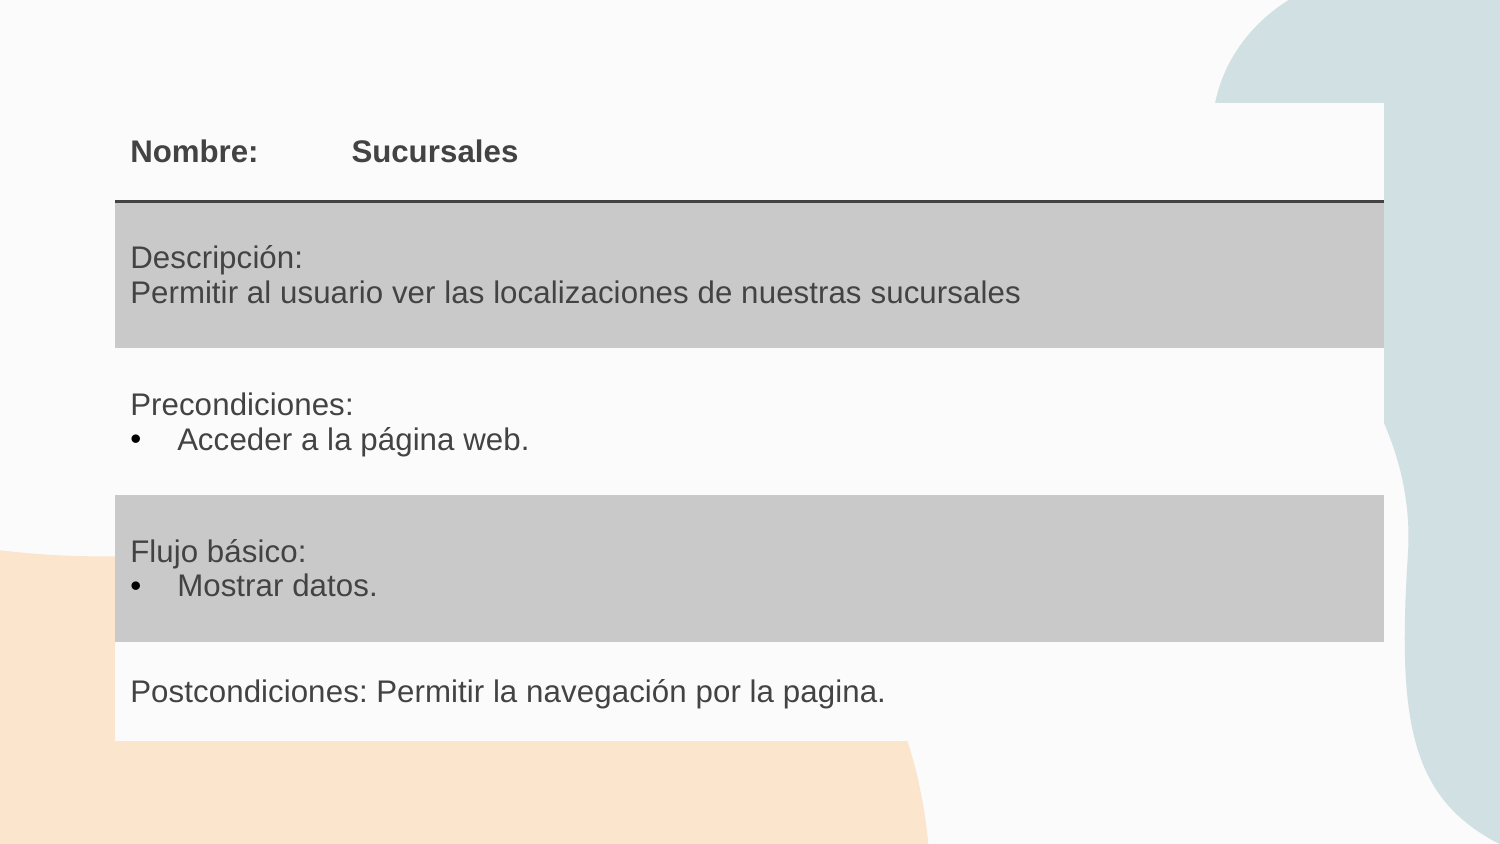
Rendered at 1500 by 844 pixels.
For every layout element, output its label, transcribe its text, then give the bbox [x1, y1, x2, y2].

table_header Sucursales [337, 103, 1384, 200]
table_cell Precondiciones: Acceder a la página web. [115, 348, 1384, 495]
table_cell Descripción: Permitir al usuario ver las localizaciones de nuestras sucursales [115, 203, 1384, 348]
table_cell Postcondiciones: Permitir la navegación por la pagina. [115, 642, 1384, 741]
table_header Nombre: [115, 103, 337, 200]
table_cell Flujo básico: Mostrar datos. [115, 495, 1384, 642]
